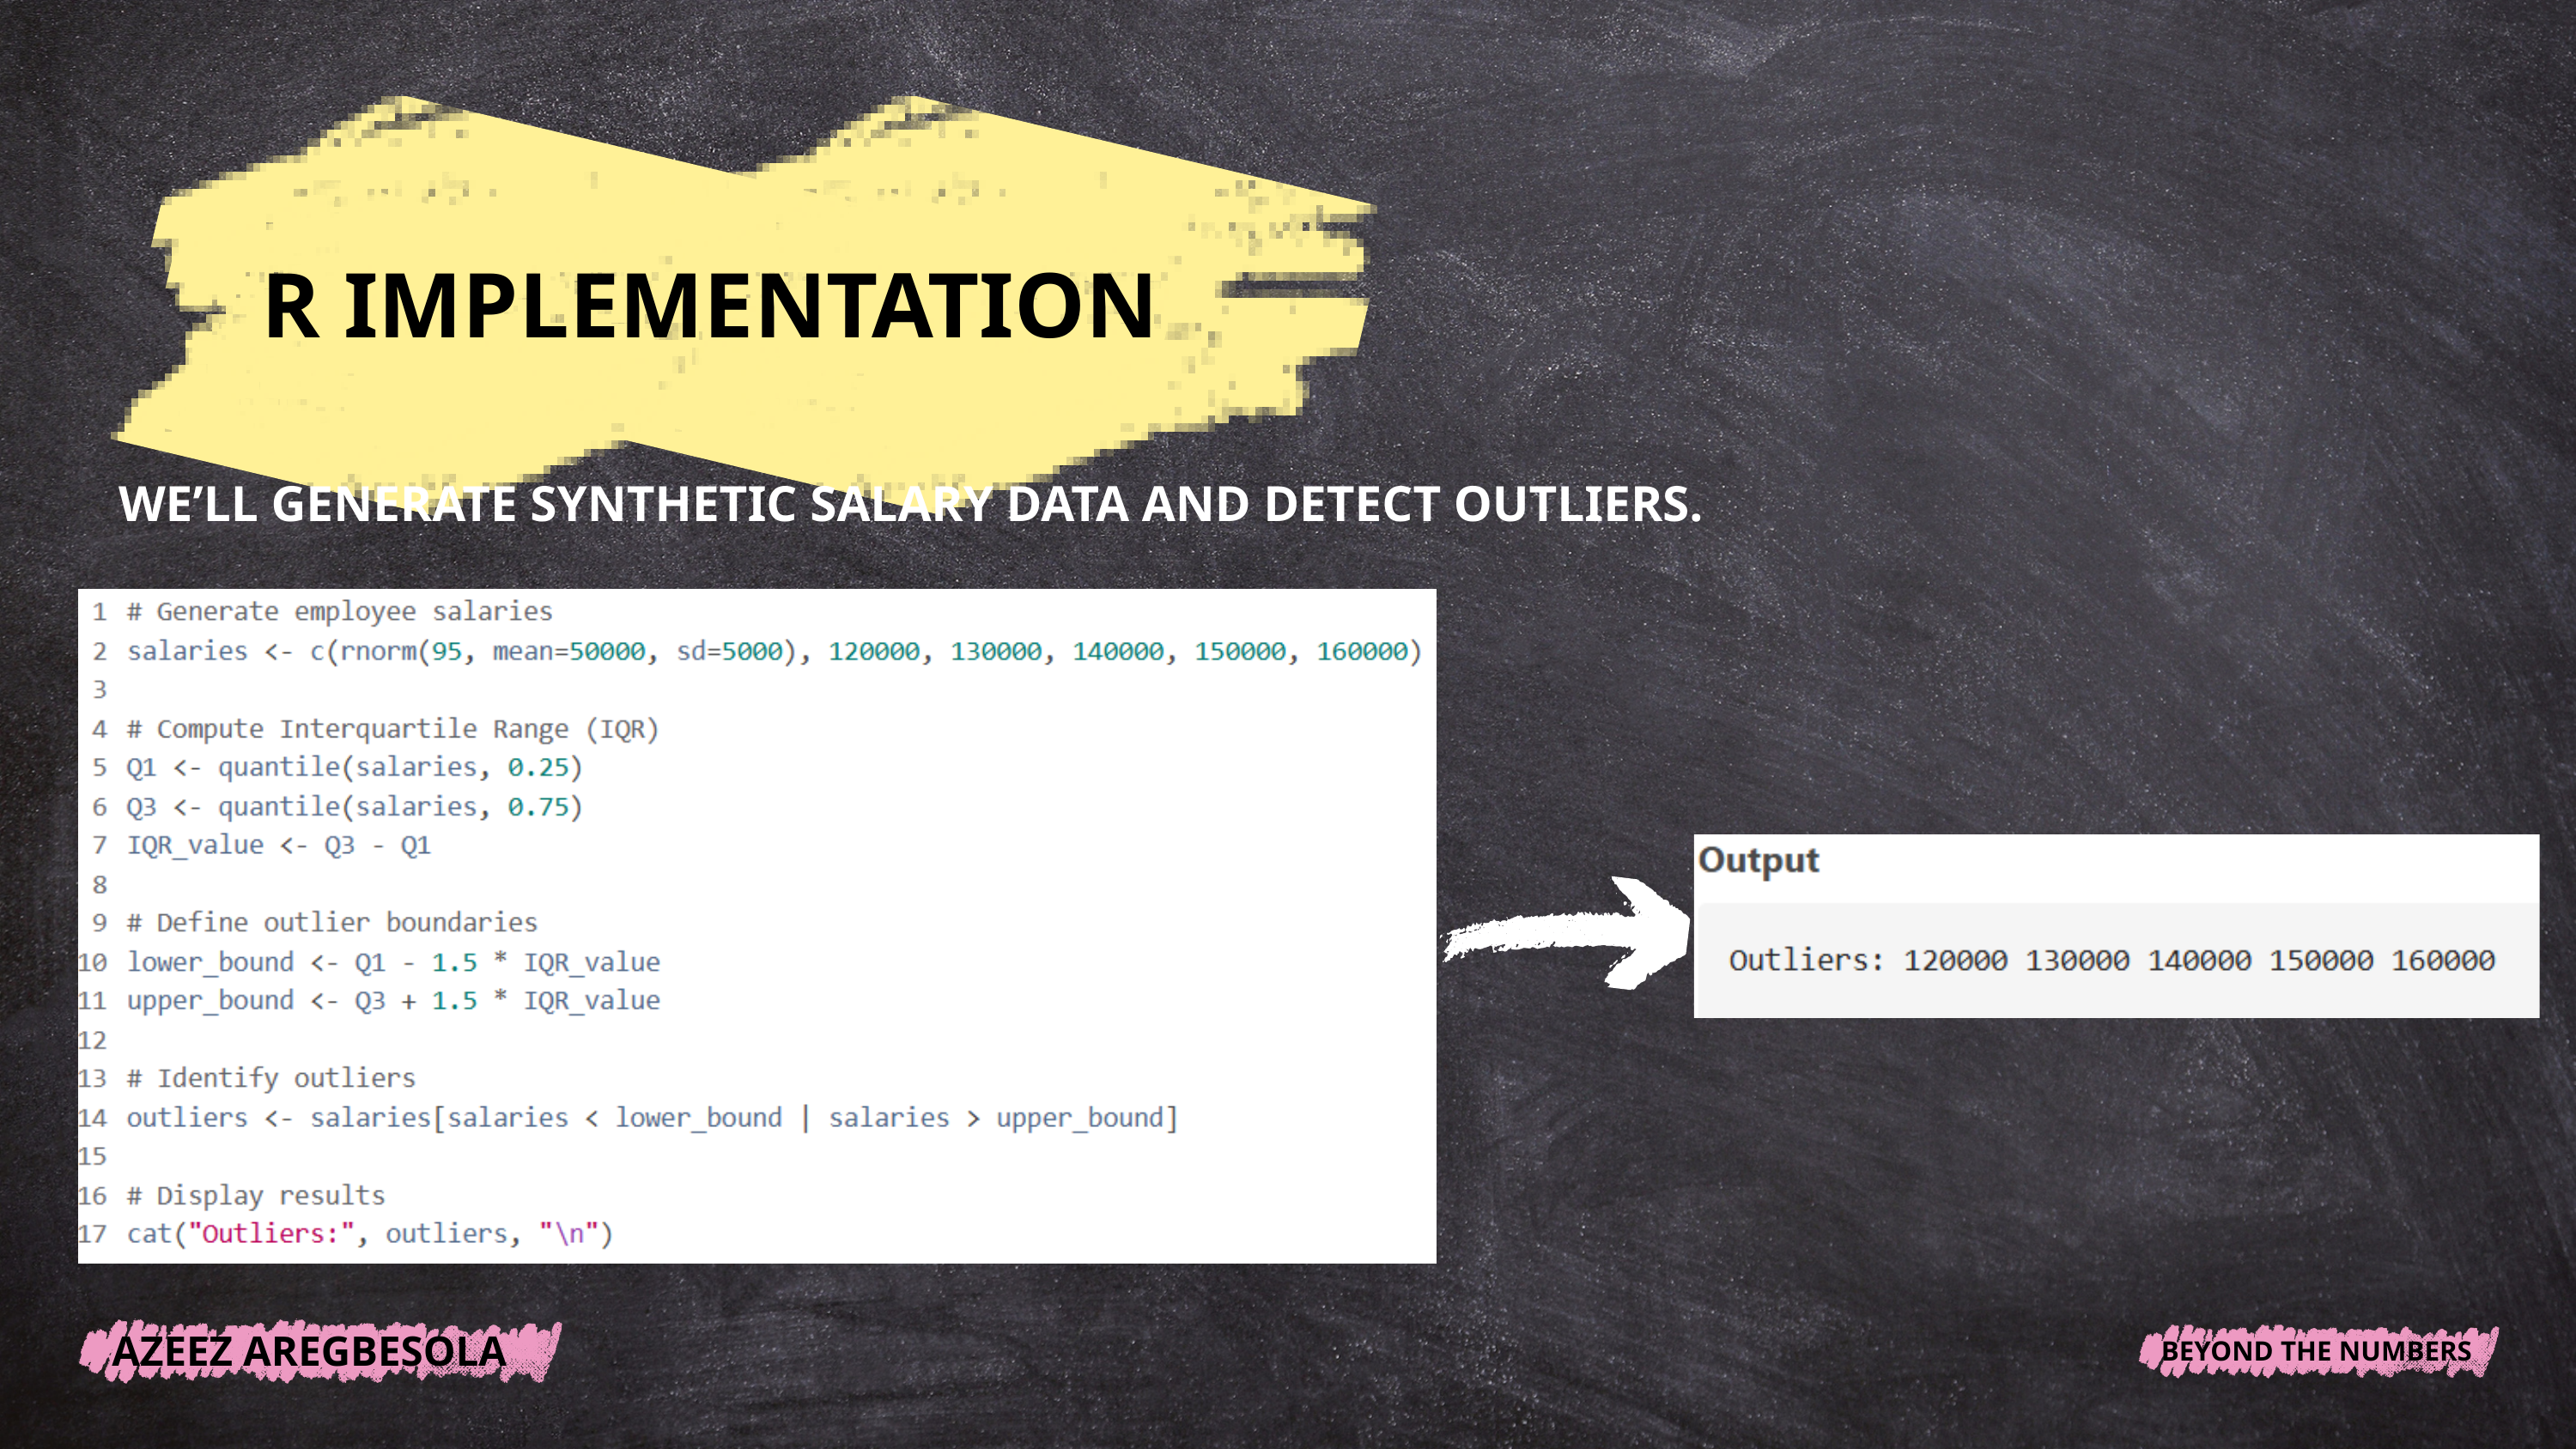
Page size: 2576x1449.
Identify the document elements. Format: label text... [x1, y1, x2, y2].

text_box [78, 589, 1437, 1264]
text_box [656, 46, 1392, 264]
text_box [623, 442, 778, 477]
text_box [615, 356, 876, 477]
text_box WE’LL GENERATE SYNTHETIC SALARY DATA AND DETECT OUTLIERS. [78, 477, 1744, 531]
text_box [1009, 531, 1315, 589]
text_box [2409, 1324, 2500, 1379]
text_box [500, 531, 805, 589]
text_box [2138, 1367, 2409, 1379]
text_box R IMPLEMENTATION [261, 264, 1637, 356]
text_box [1693, 834, 2540, 1018]
text_box [1133, 356, 1357, 477]
text_box [643, 356, 1161, 477]
text_box [680, 149, 1183, 264]
text_box AZEEZ AREGBESOLA [112, 1329, 738, 1375]
text_box [240, 1375, 562, 1384]
text_box BEYOND THE NUMBERS [1835, 1337, 2473, 1367]
text_box [0, 0, 2576, 1449]
text_box [105, 46, 681, 477]
text_box [1437, 857, 1693, 997]
text_box [240, 1319, 562, 1329]
text_box [78, 1319, 240, 1384]
text_box [2138, 1324, 2409, 1337]
text_box [133, 149, 658, 477]
